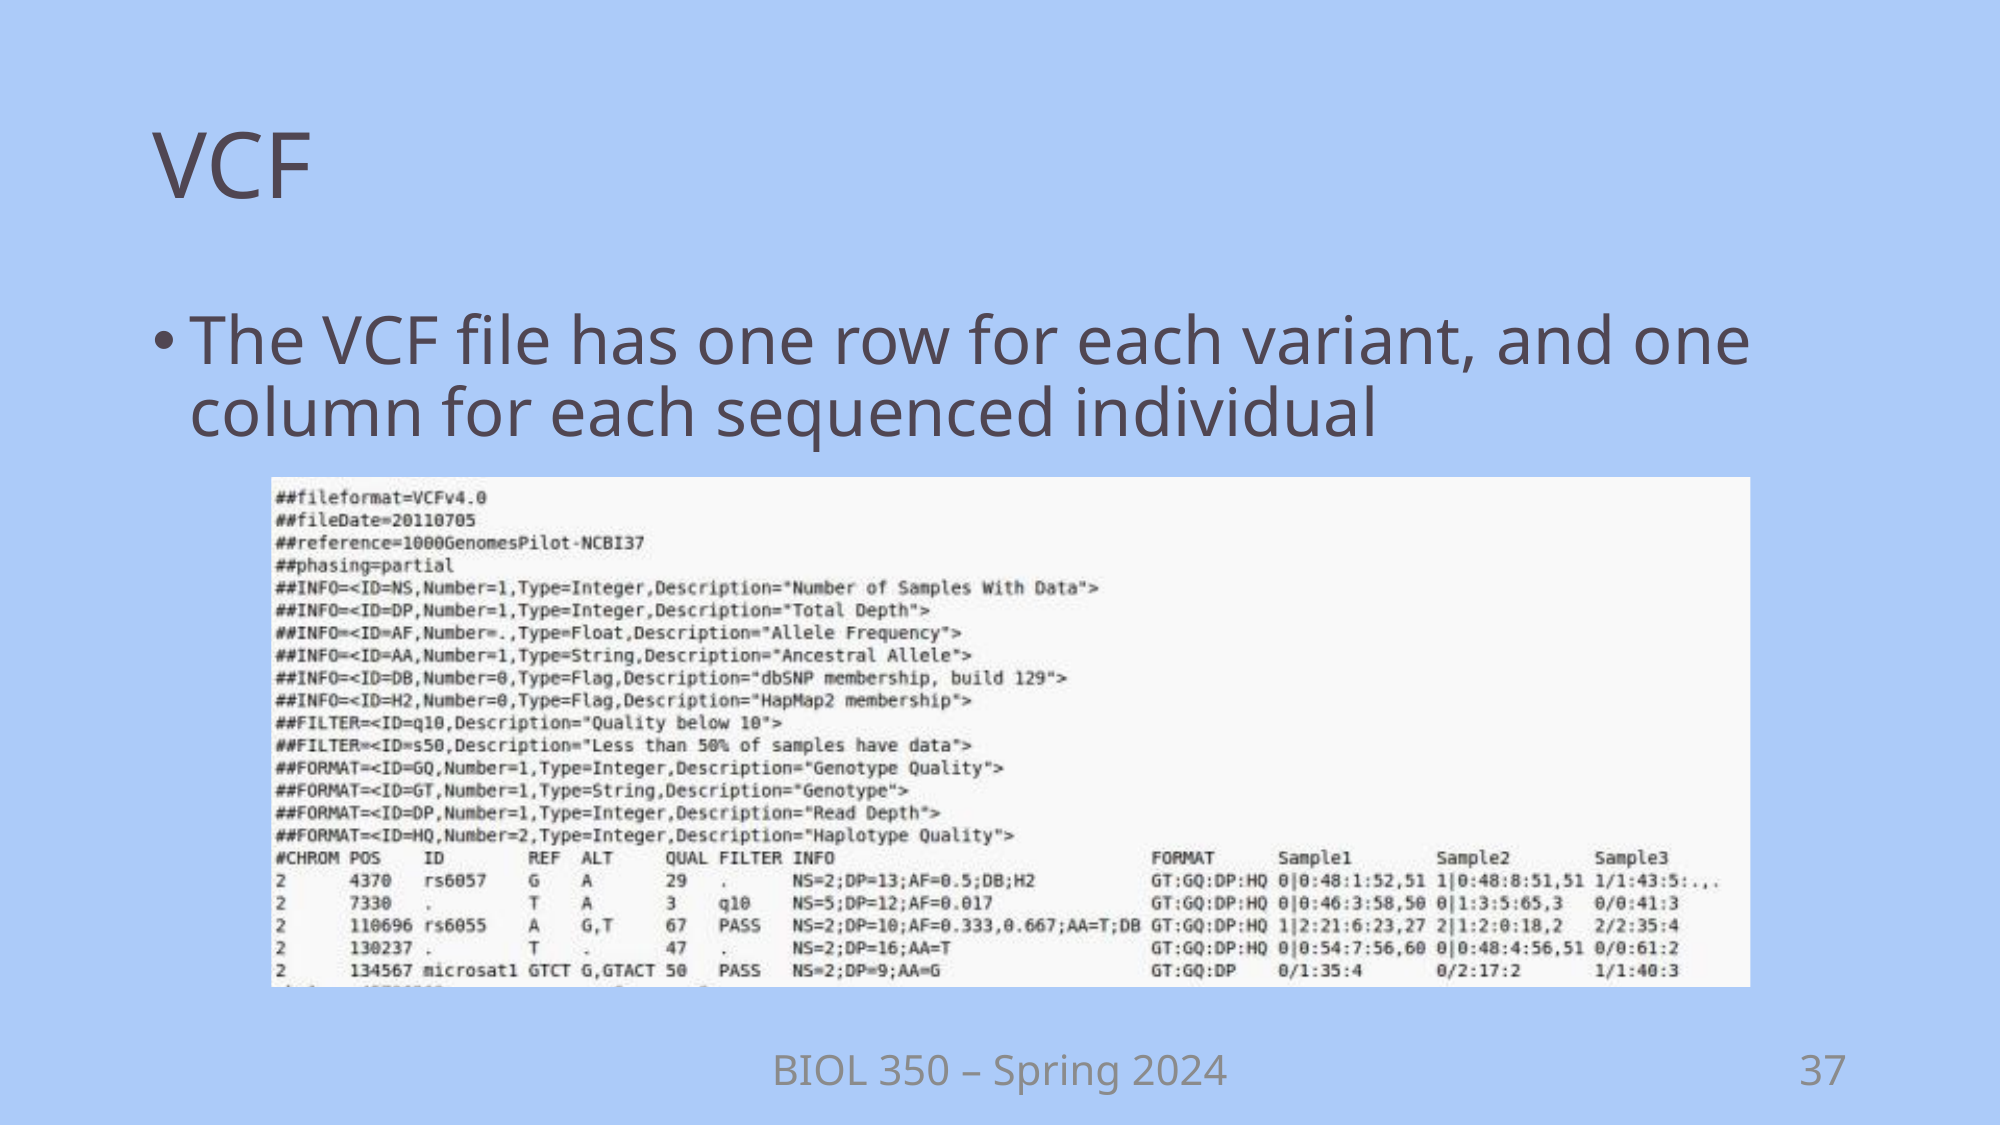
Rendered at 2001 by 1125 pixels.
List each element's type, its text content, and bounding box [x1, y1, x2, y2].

footer BIOL 350 – Spring 2024 [662, 1042, 1338, 1103]
title VCF [137, 59, 1863, 278]
picture [271, 477, 1751, 987]
slide_number 37 [1412, 1042, 1863, 1103]
list The VCF file has one row for each variant, and one column for each sequenced individual [137, 299, 1885, 519]
